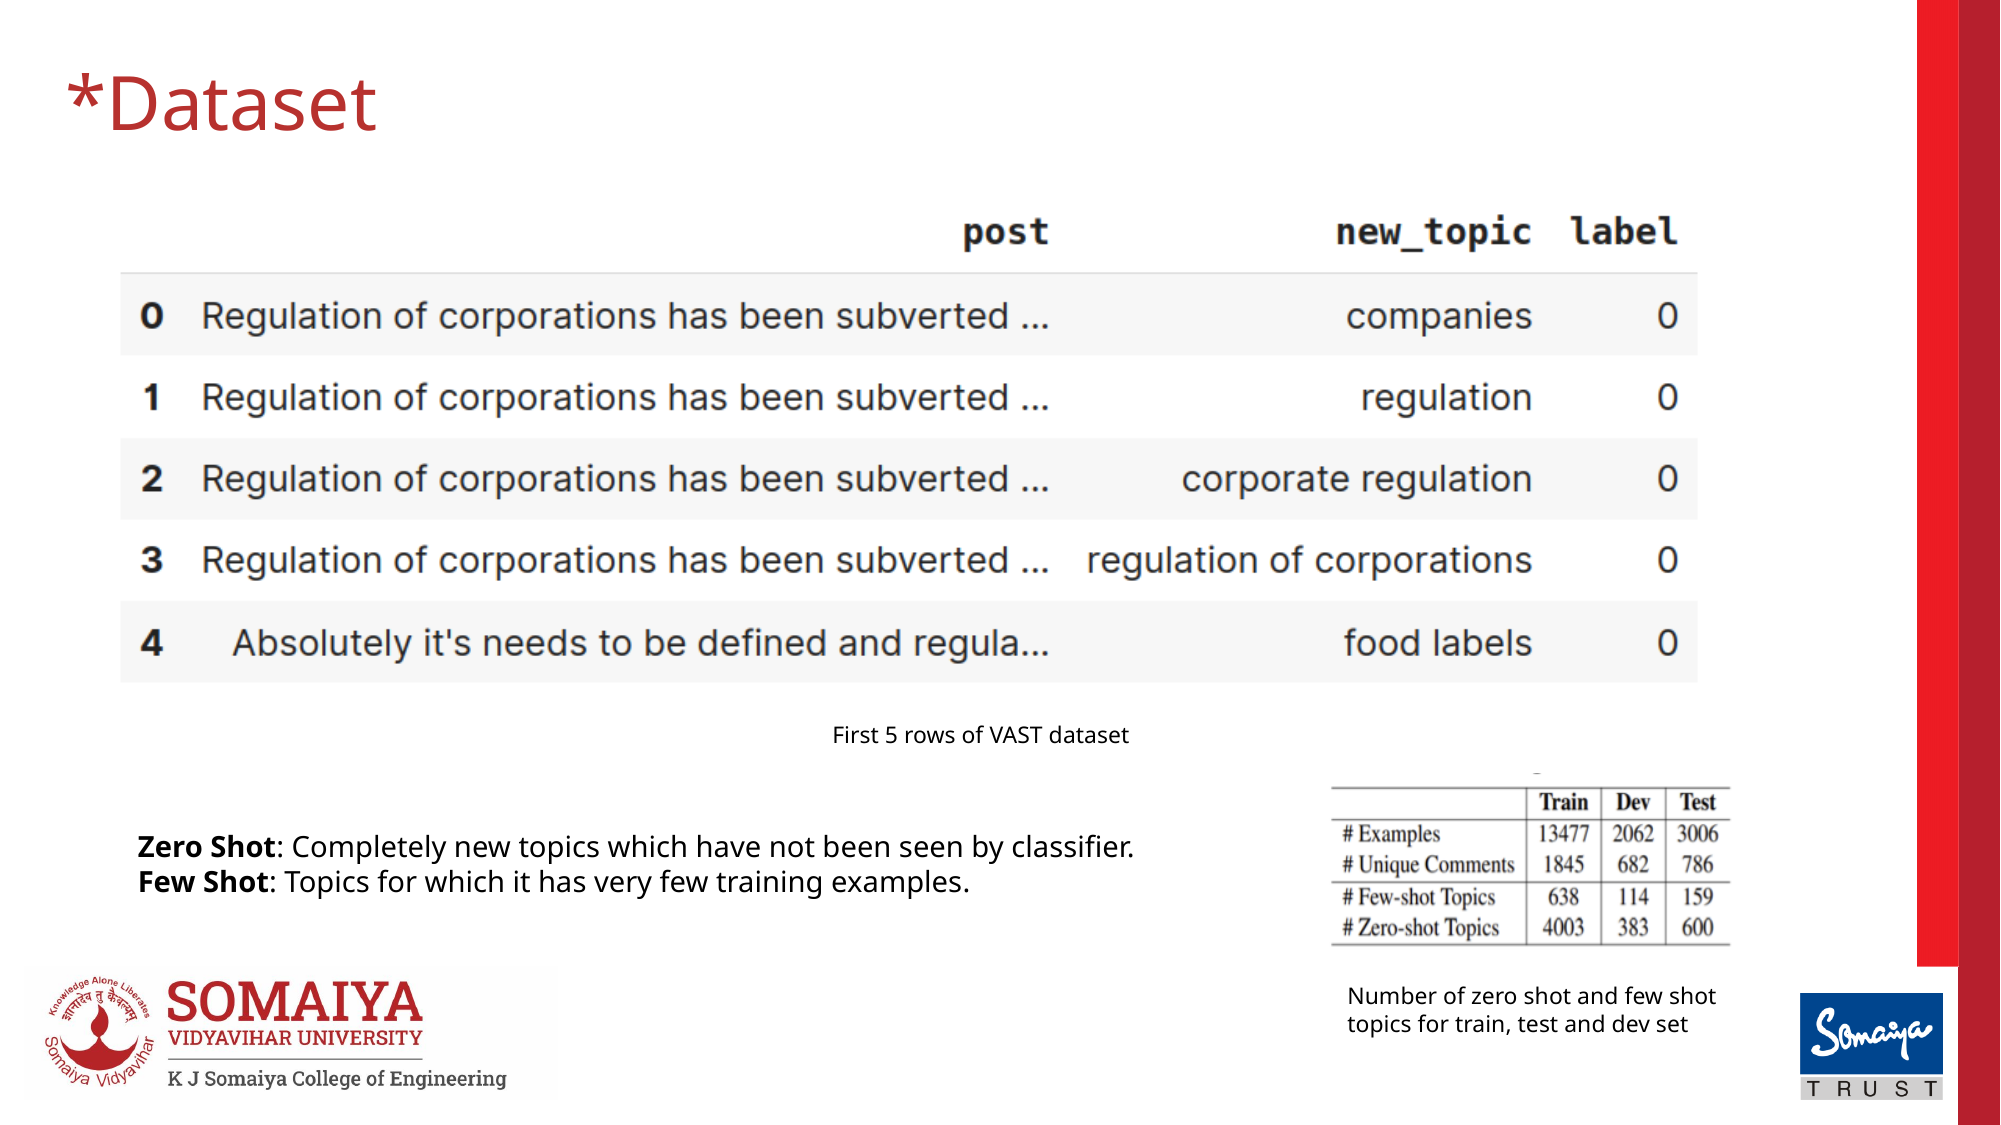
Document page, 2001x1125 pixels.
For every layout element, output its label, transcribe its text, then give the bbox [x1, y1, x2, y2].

text_box Number of zero shot and few shot topics for train, test and dev set [1332, 966, 1737, 1052]
title *Dataset [50, 0, 1877, 215]
text_box Zero Shot: Completely new topics which have not been seen by classifier​. Few Shot: Topics for which it has very few training examples​. [122, 812, 1152, 913]
picture [24, 966, 558, 1101]
picture [84, 184, 1716, 692]
picture [1320, 773, 1749, 954]
picture [1799, 993, 1943, 1101]
picture [1917, 0, 2000, 1125]
text_box First 5 rows of VAST dataset [817, 706, 1310, 762]
